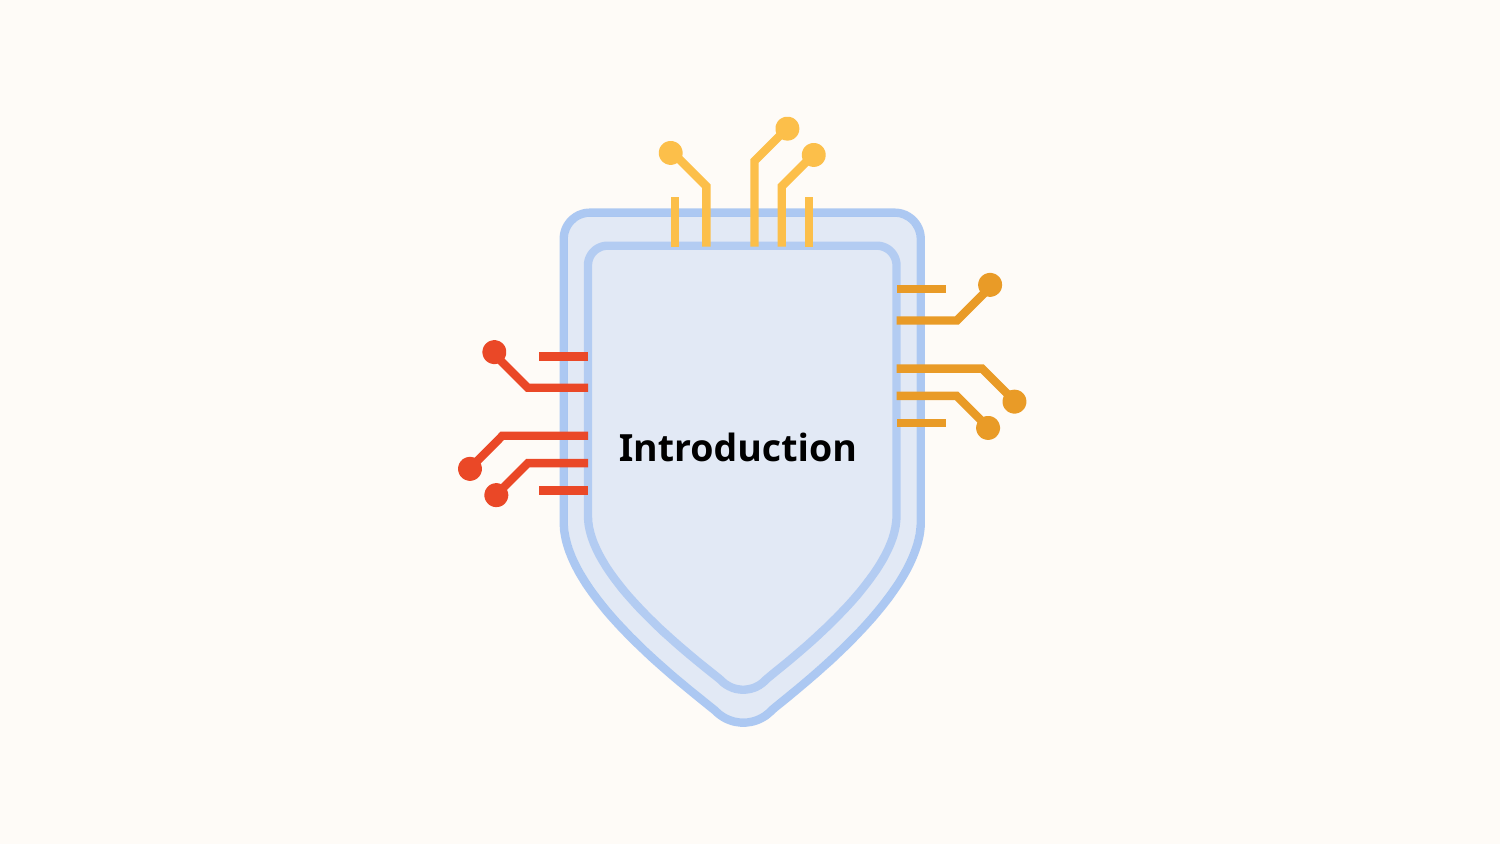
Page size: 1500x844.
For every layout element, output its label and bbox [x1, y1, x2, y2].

text_box [449, 116, 1027, 728]
